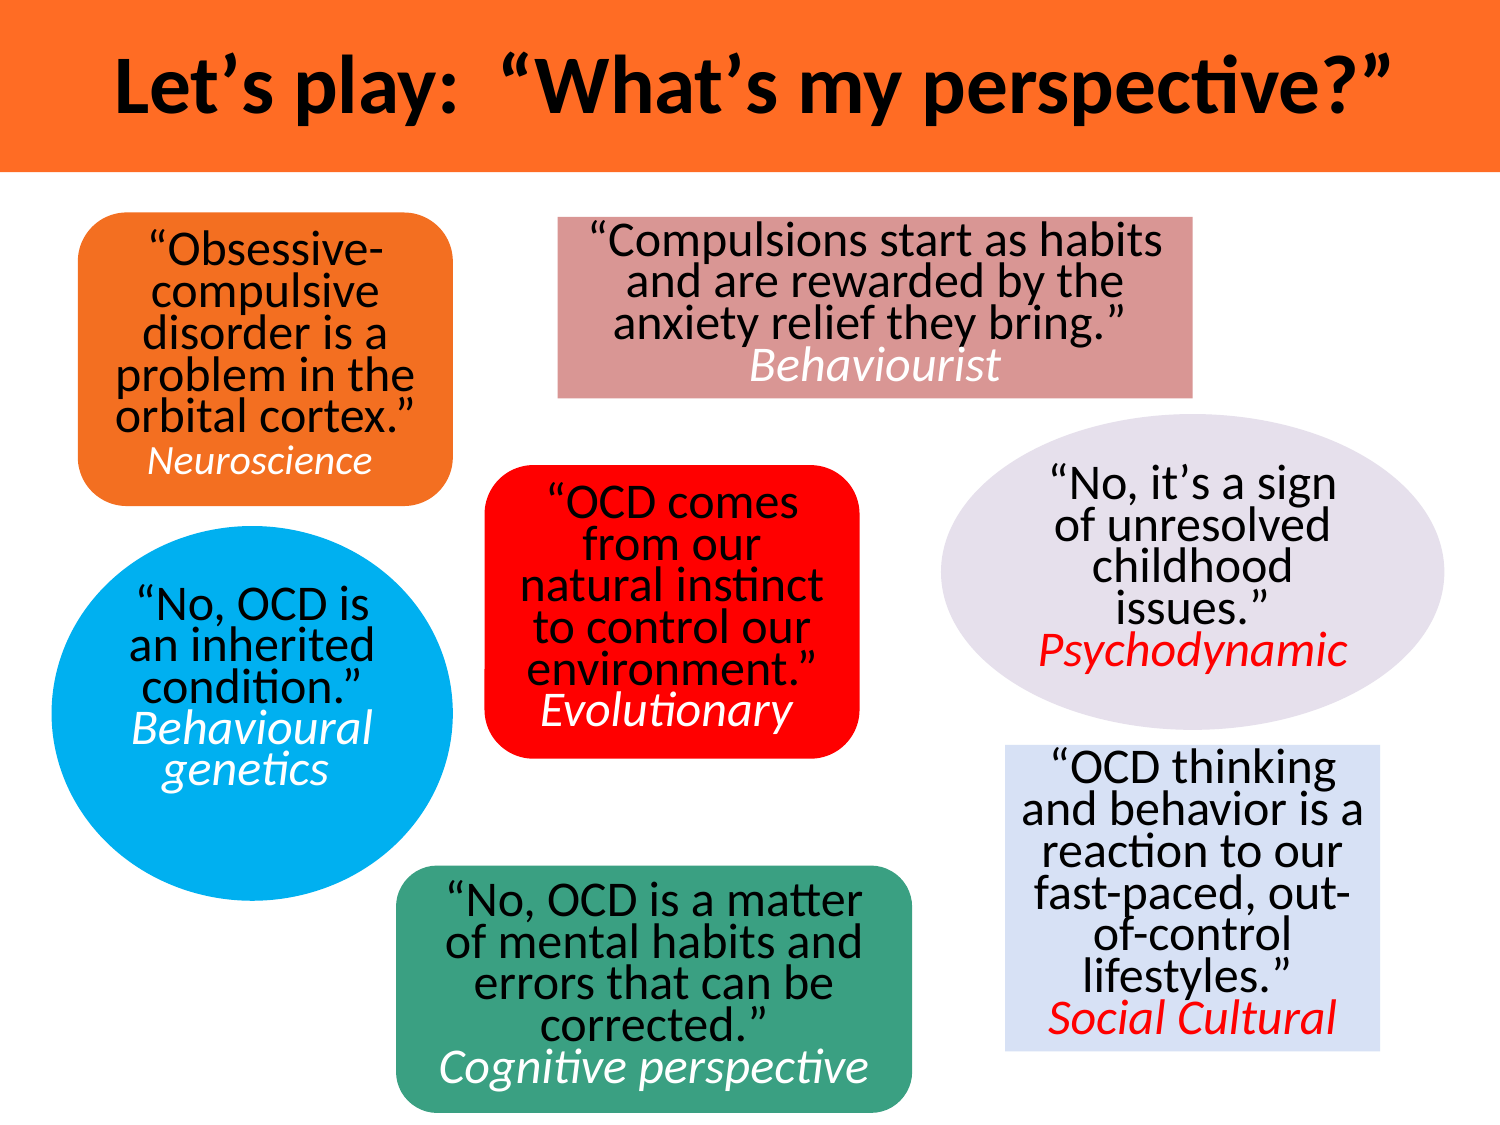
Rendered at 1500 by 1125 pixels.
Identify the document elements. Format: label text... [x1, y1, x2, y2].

list Let’s play: “What’s my perspective?” [0, 0, 1500, 173]
text_box “OCD comes from our natural instinct to control our environment.” Evolutionary [484, 465, 860, 759]
text_box “No, it’s a sign of unresolved childhood issues.” Psychodynamic [940, 414, 1445, 730]
text_box “No, OCD is an inherited condition.” Behavioural genetics [51, 526, 453, 901]
text_box “Obsessive-compulsive disorder is a problem in the orbital cortex.” Neuroscience [77, 212, 453, 507]
text_box “No, OCD is a matter of mental habits and errors that can be corrected.” Cognitive perspective [396, 865, 913, 1113]
text_box “OCD thinking and behavior is a reaction to our fast-paced, out-of-control lifestyles.” Social Cultural [1005, 744, 1381, 1052]
text_box “Compulsions start as habits and are rewarded by the anxiety relief they bring.” Behaviourist [557, 216, 1193, 399]
